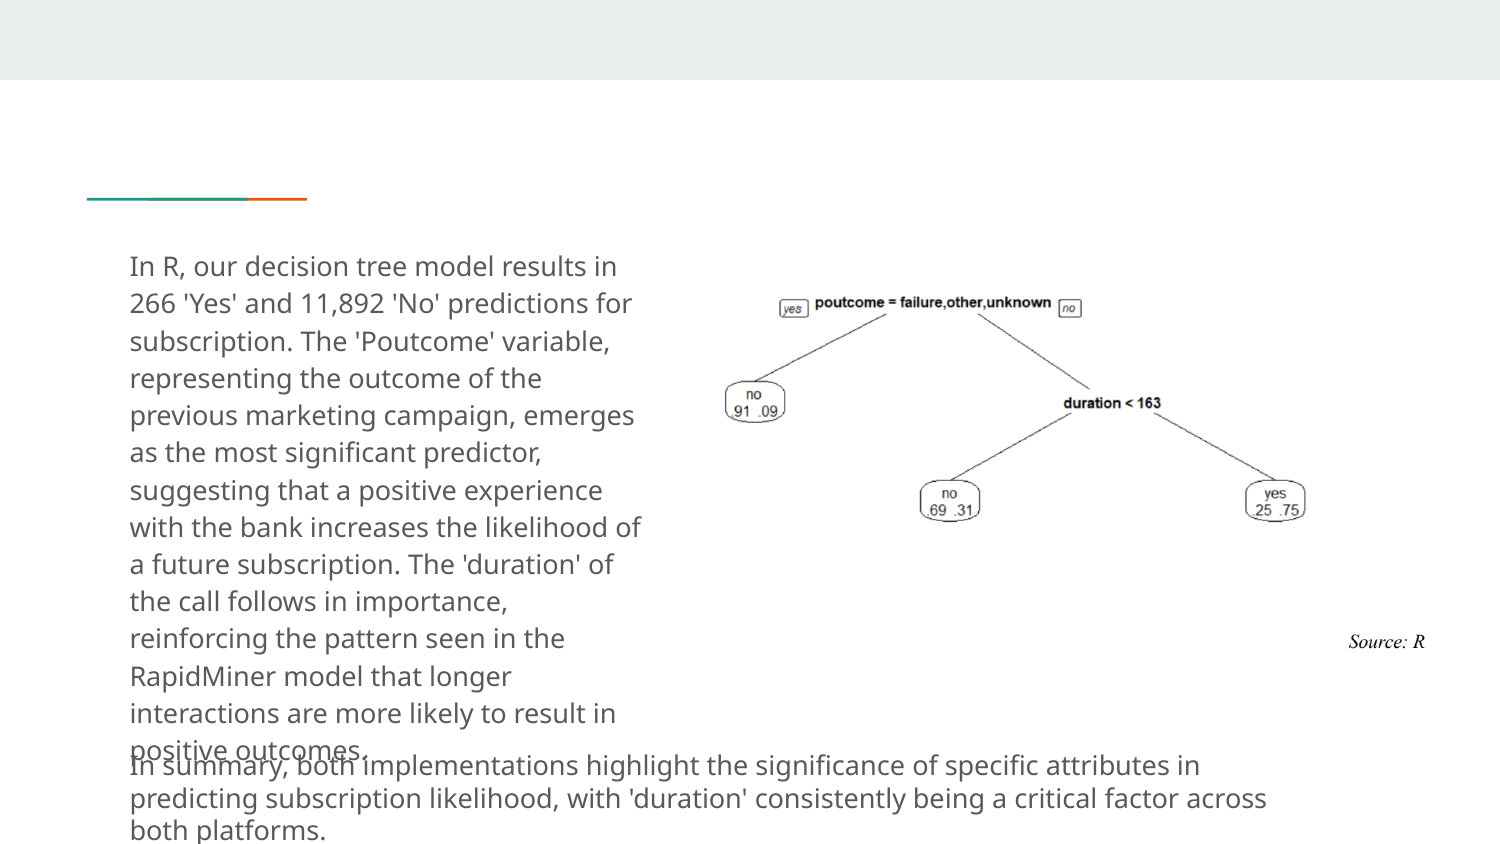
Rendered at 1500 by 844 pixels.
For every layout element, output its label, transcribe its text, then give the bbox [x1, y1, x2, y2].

text_box In summary, both implementations highlight the significance of specific attributes in predicting subscription likelihood, with 'duration' consistently being a critical factor across both platforms. [114, 733, 1334, 844]
picture [680, 272, 1476, 668]
list In R, our decision tree model results in 266 'Yes' and 11,892 'No' predictions for subscription. The 'Poutcome' variable, representing the outcome of the previous marketing campaign, emerges as the most significant predictor, suggesting that a positive experience with the bank increases the likelihood of a future subscription. The 'duration' of the call follows in importance, reinforcing the pattern seen in the RapidMiner model that longer interactions are more likely to result in positive outcomes. [114, 229, 657, 733]
